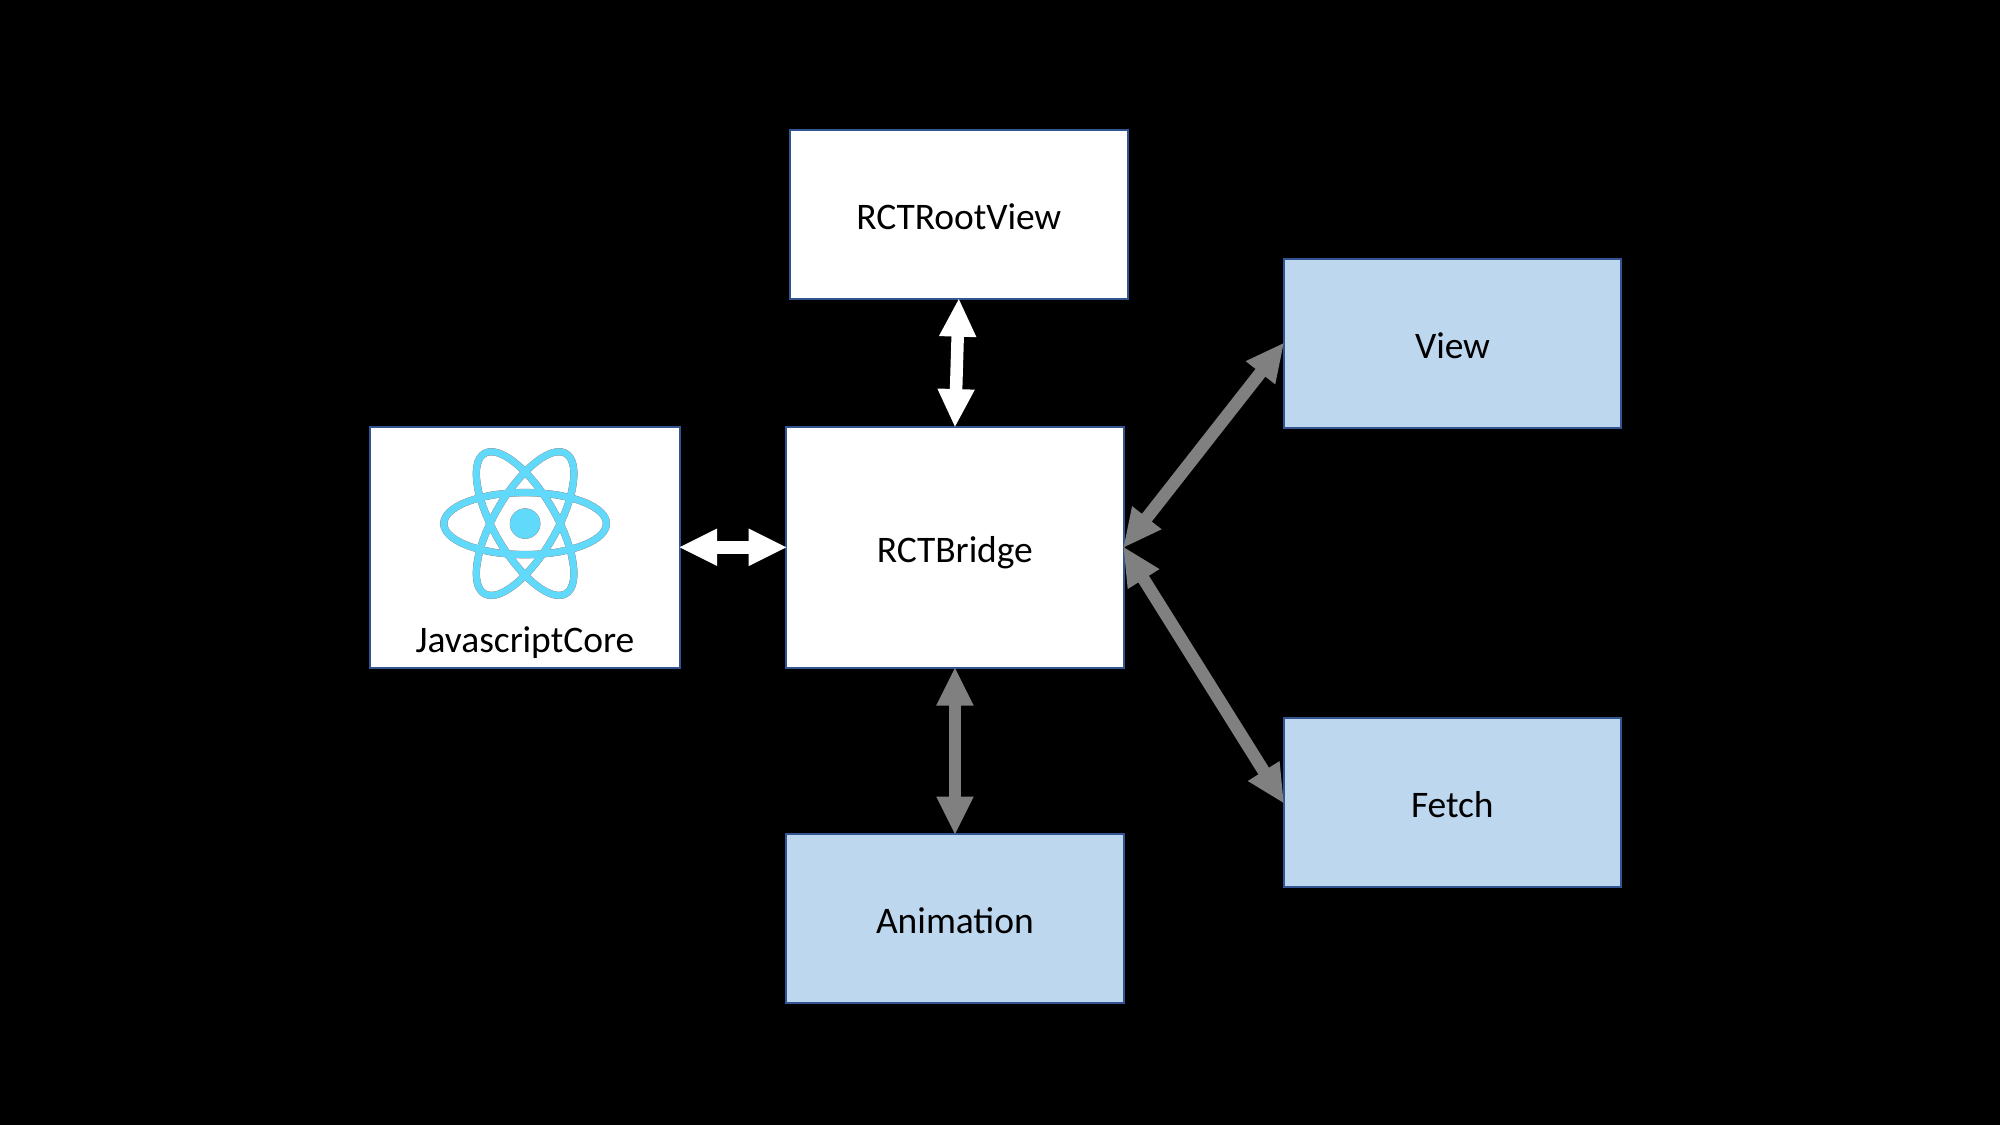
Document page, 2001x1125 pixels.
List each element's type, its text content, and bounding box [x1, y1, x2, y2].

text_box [370, 426, 680, 668]
text_box RCTRootView [789, 129, 1129, 300]
text_box RCTBridge [785, 426, 1123, 669]
text_box Fetch [1283, 717, 1622, 888]
text_box Animation [785, 833, 1125, 1004]
text_box View [1283, 258, 1622, 429]
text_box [954, 299, 959, 427]
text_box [1123, 547, 1284, 803]
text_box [1123, 343, 1284, 547]
